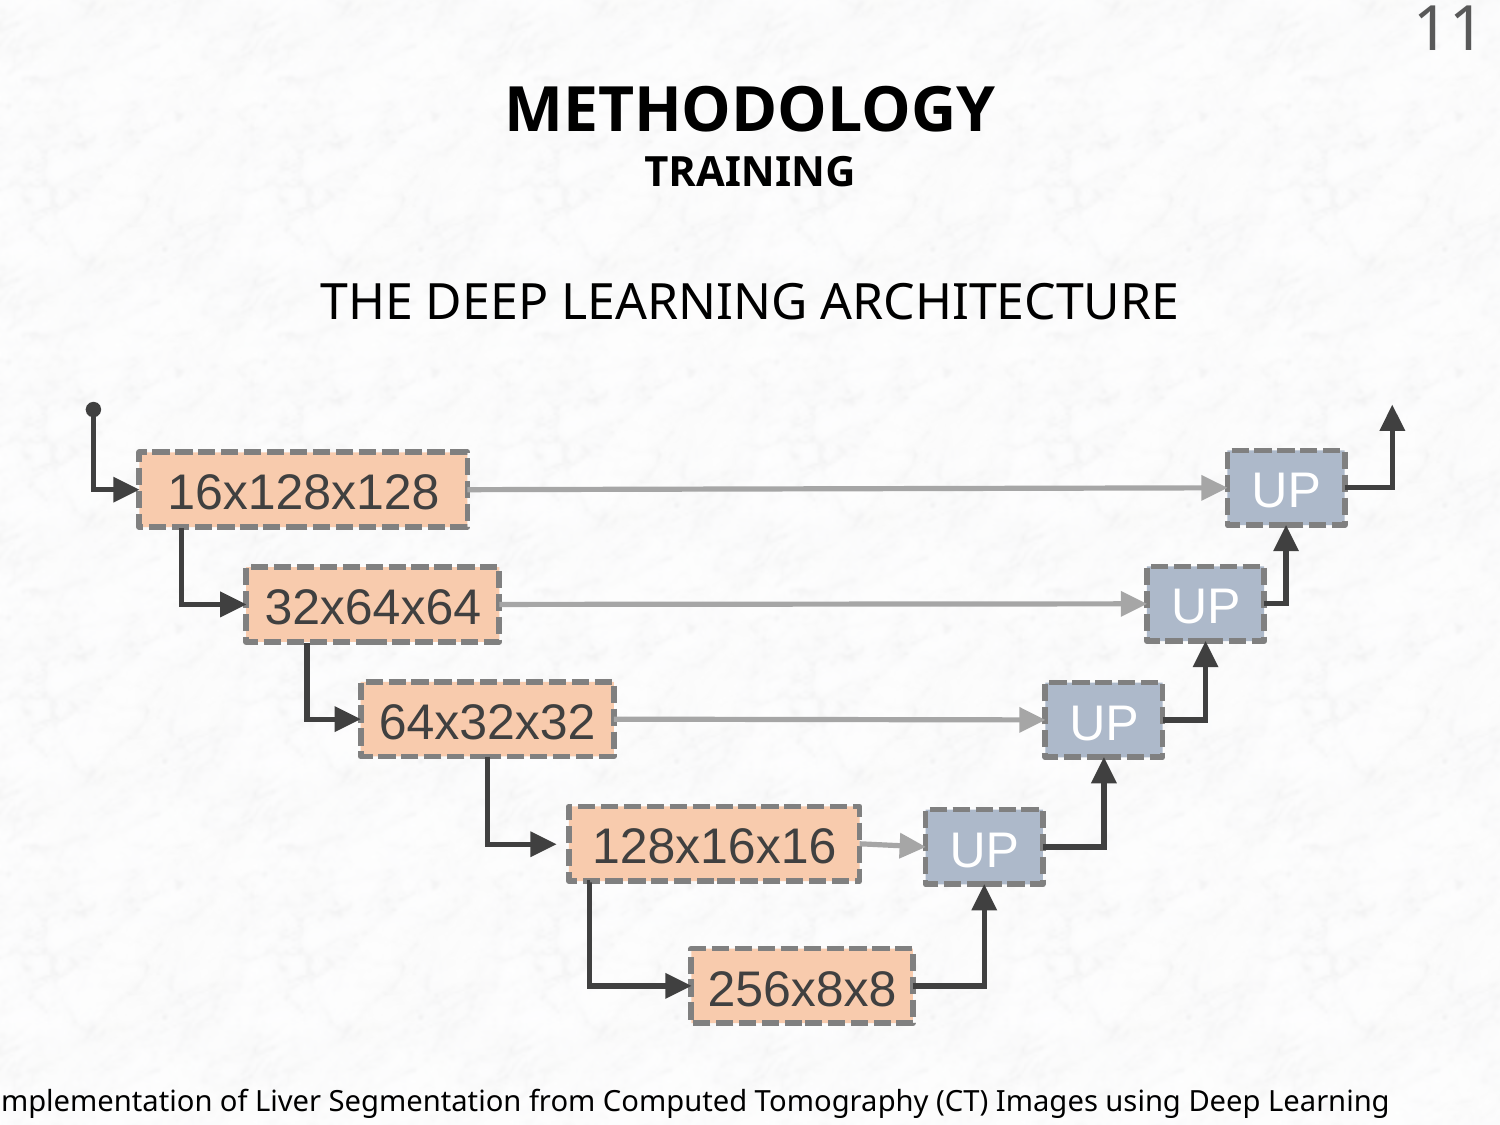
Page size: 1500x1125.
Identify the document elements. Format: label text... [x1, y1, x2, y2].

text_box 16x128x128 [139, 452, 468, 528]
text_box 64x32x32 [360, 681, 614, 757]
text_box Implementation of Liver Segmentation from Computed Tomography (CT) Images using Deep Learning [0, 1074, 1441, 1125]
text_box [295, 654, 373, 709]
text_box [175, 534, 253, 599]
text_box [859, 844, 926, 848]
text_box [478, 766, 566, 836]
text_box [75, 426, 157, 473]
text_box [588, 883, 693, 986]
text_box THE DEEP LEARNING ARCHITECTURE [305, 262, 1195, 337]
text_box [1162, 642, 1206, 721]
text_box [1042, 758, 1104, 848]
text_box METHODOLOGY [489, 61, 1011, 152]
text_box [1264, 526, 1287, 605]
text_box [1344, 404, 1393, 489]
text_box UP [1227, 450, 1345, 526]
text_box UP [925, 809, 1043, 885]
text_box 32x64x64 [246, 567, 500, 642]
text_box UP [1146, 566, 1265, 642]
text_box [912, 885, 985, 987]
text_box 256x8x8 [691, 948, 913, 1024]
text_box 128x16x16 [568, 806, 860, 882]
slide_number 11 [1162, 0, 1500, 60]
text_box TRAINING [629, 137, 871, 203]
text_box UP [1045, 682, 1163, 758]
